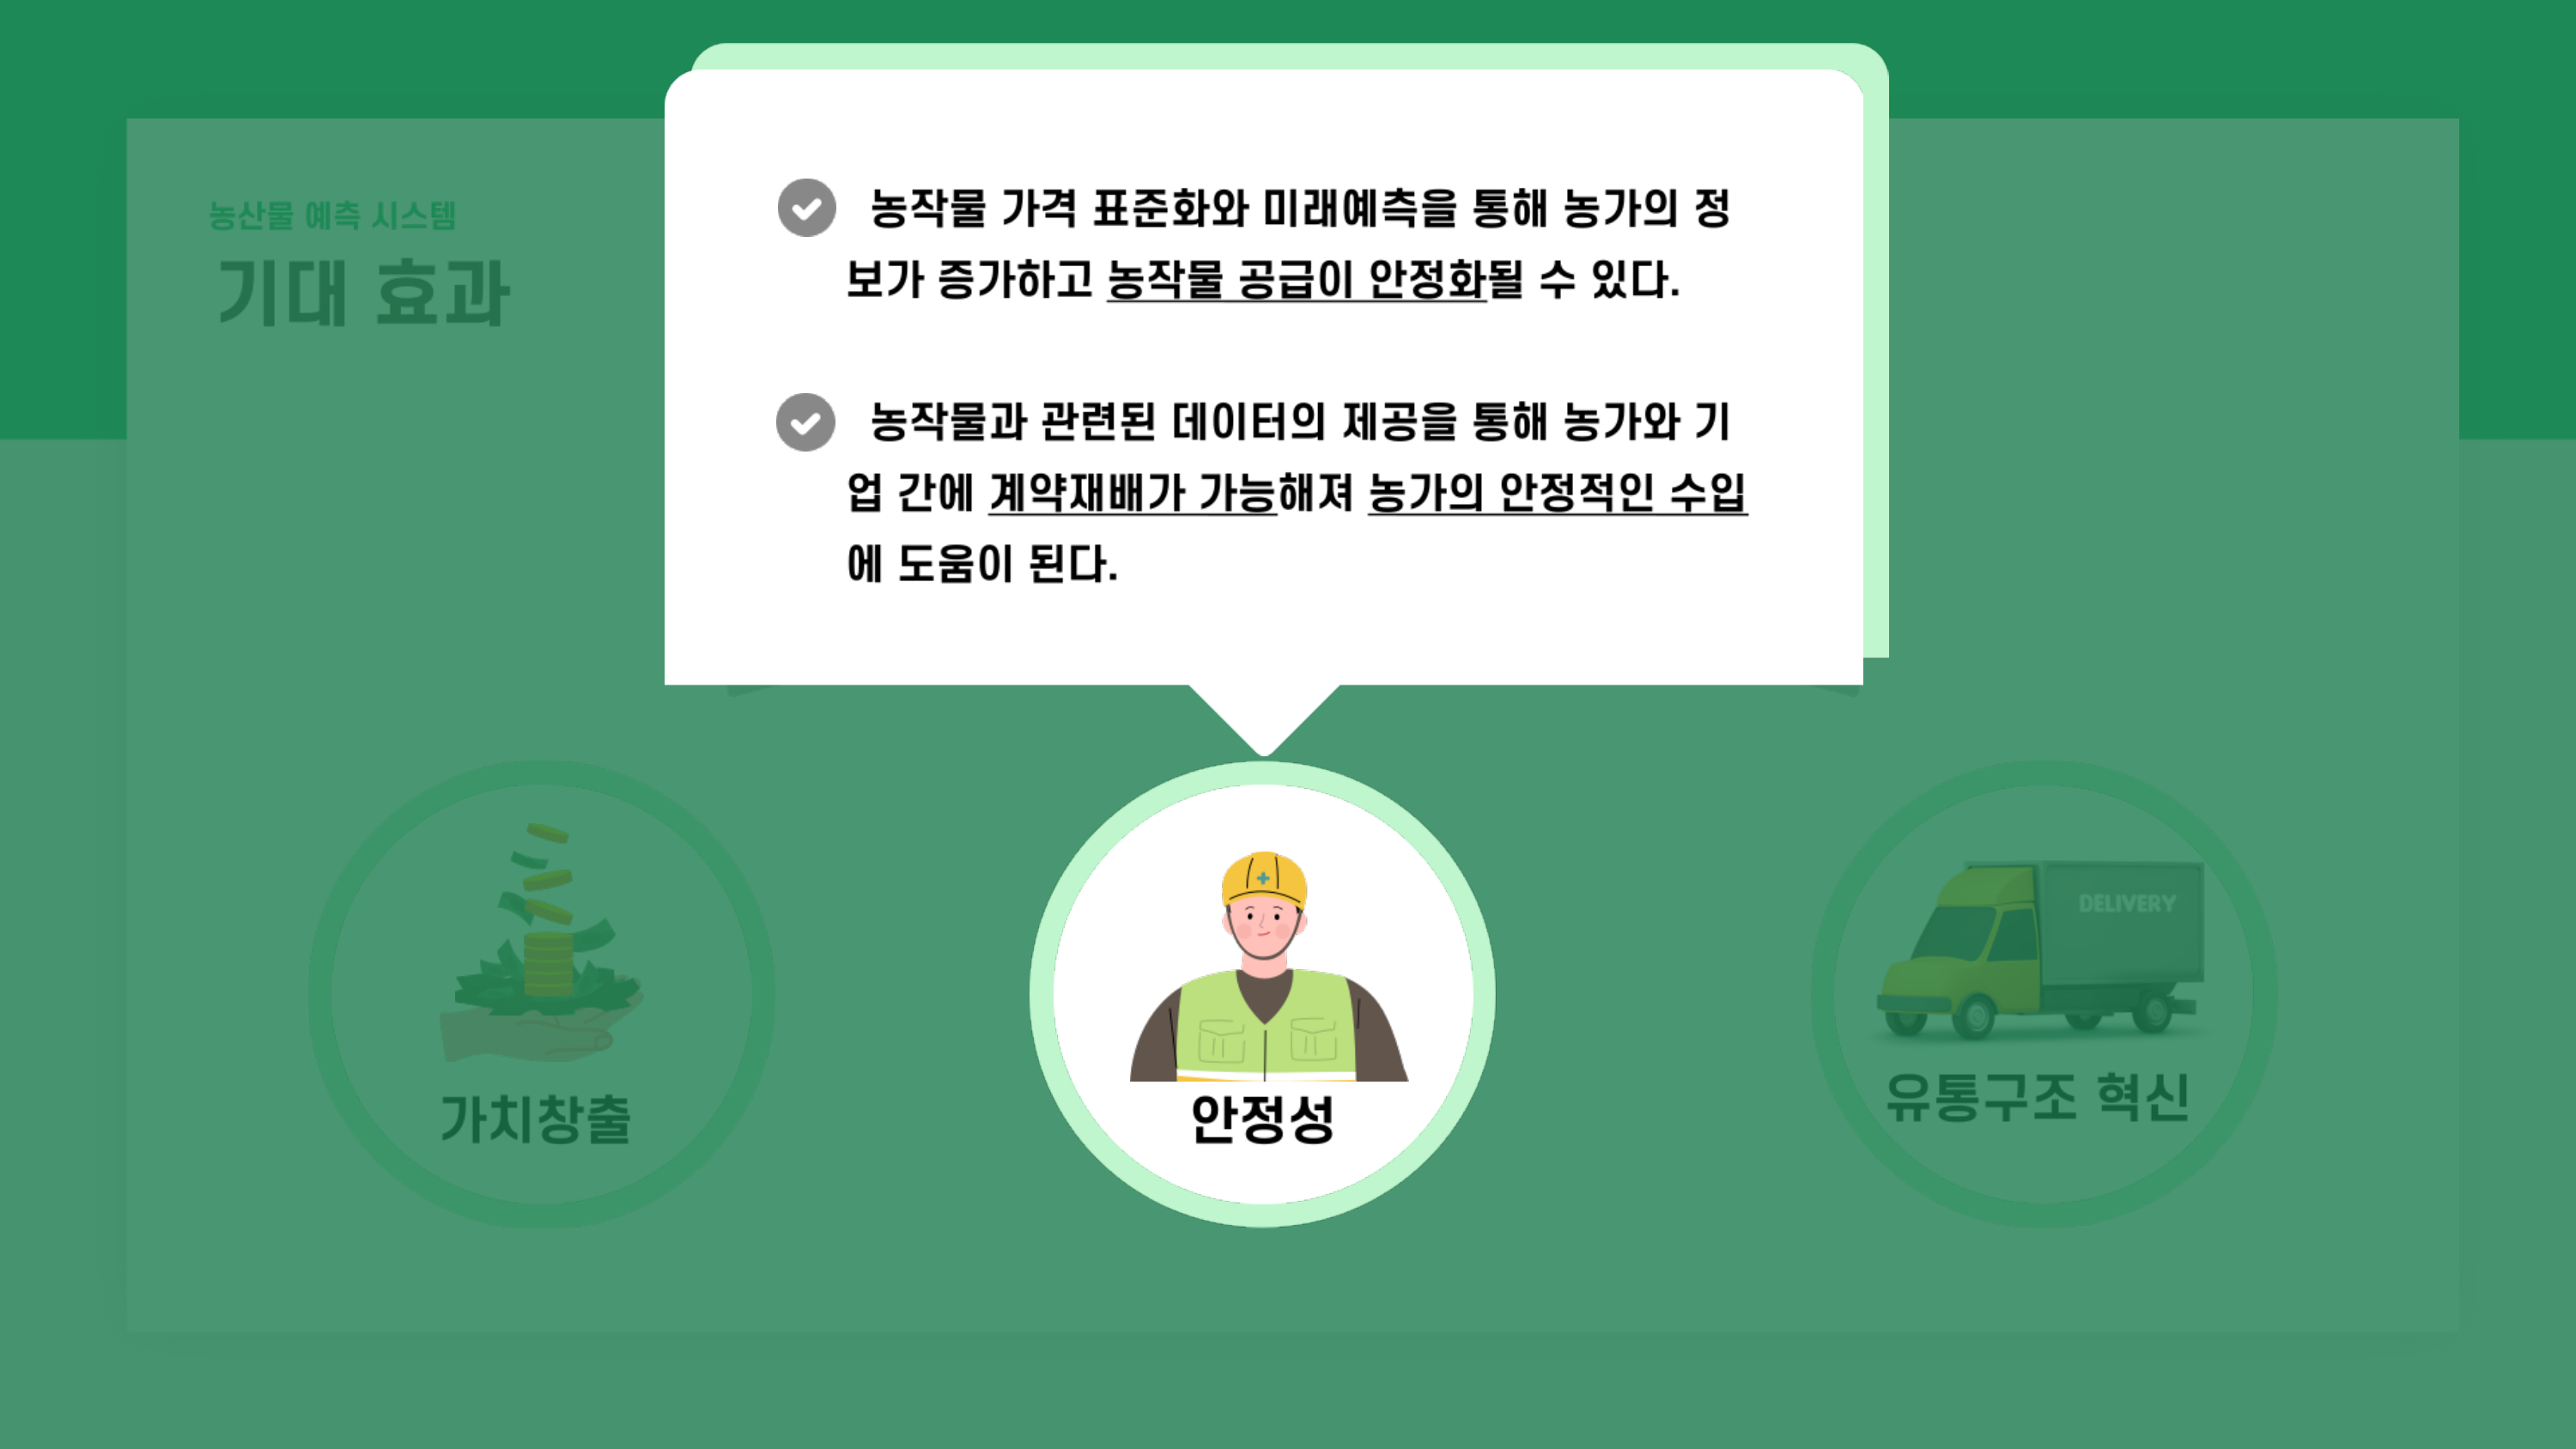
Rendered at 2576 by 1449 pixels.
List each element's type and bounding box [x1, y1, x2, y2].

text_box [665, 43, 1889, 756]
text_box [776, 392, 834, 452]
text_box [777, 178, 834, 237]
picture [838, 100, 1766, 618]
text_box [0, 0, 2576, 1449]
text_box [1030, 763, 1498, 1228]
